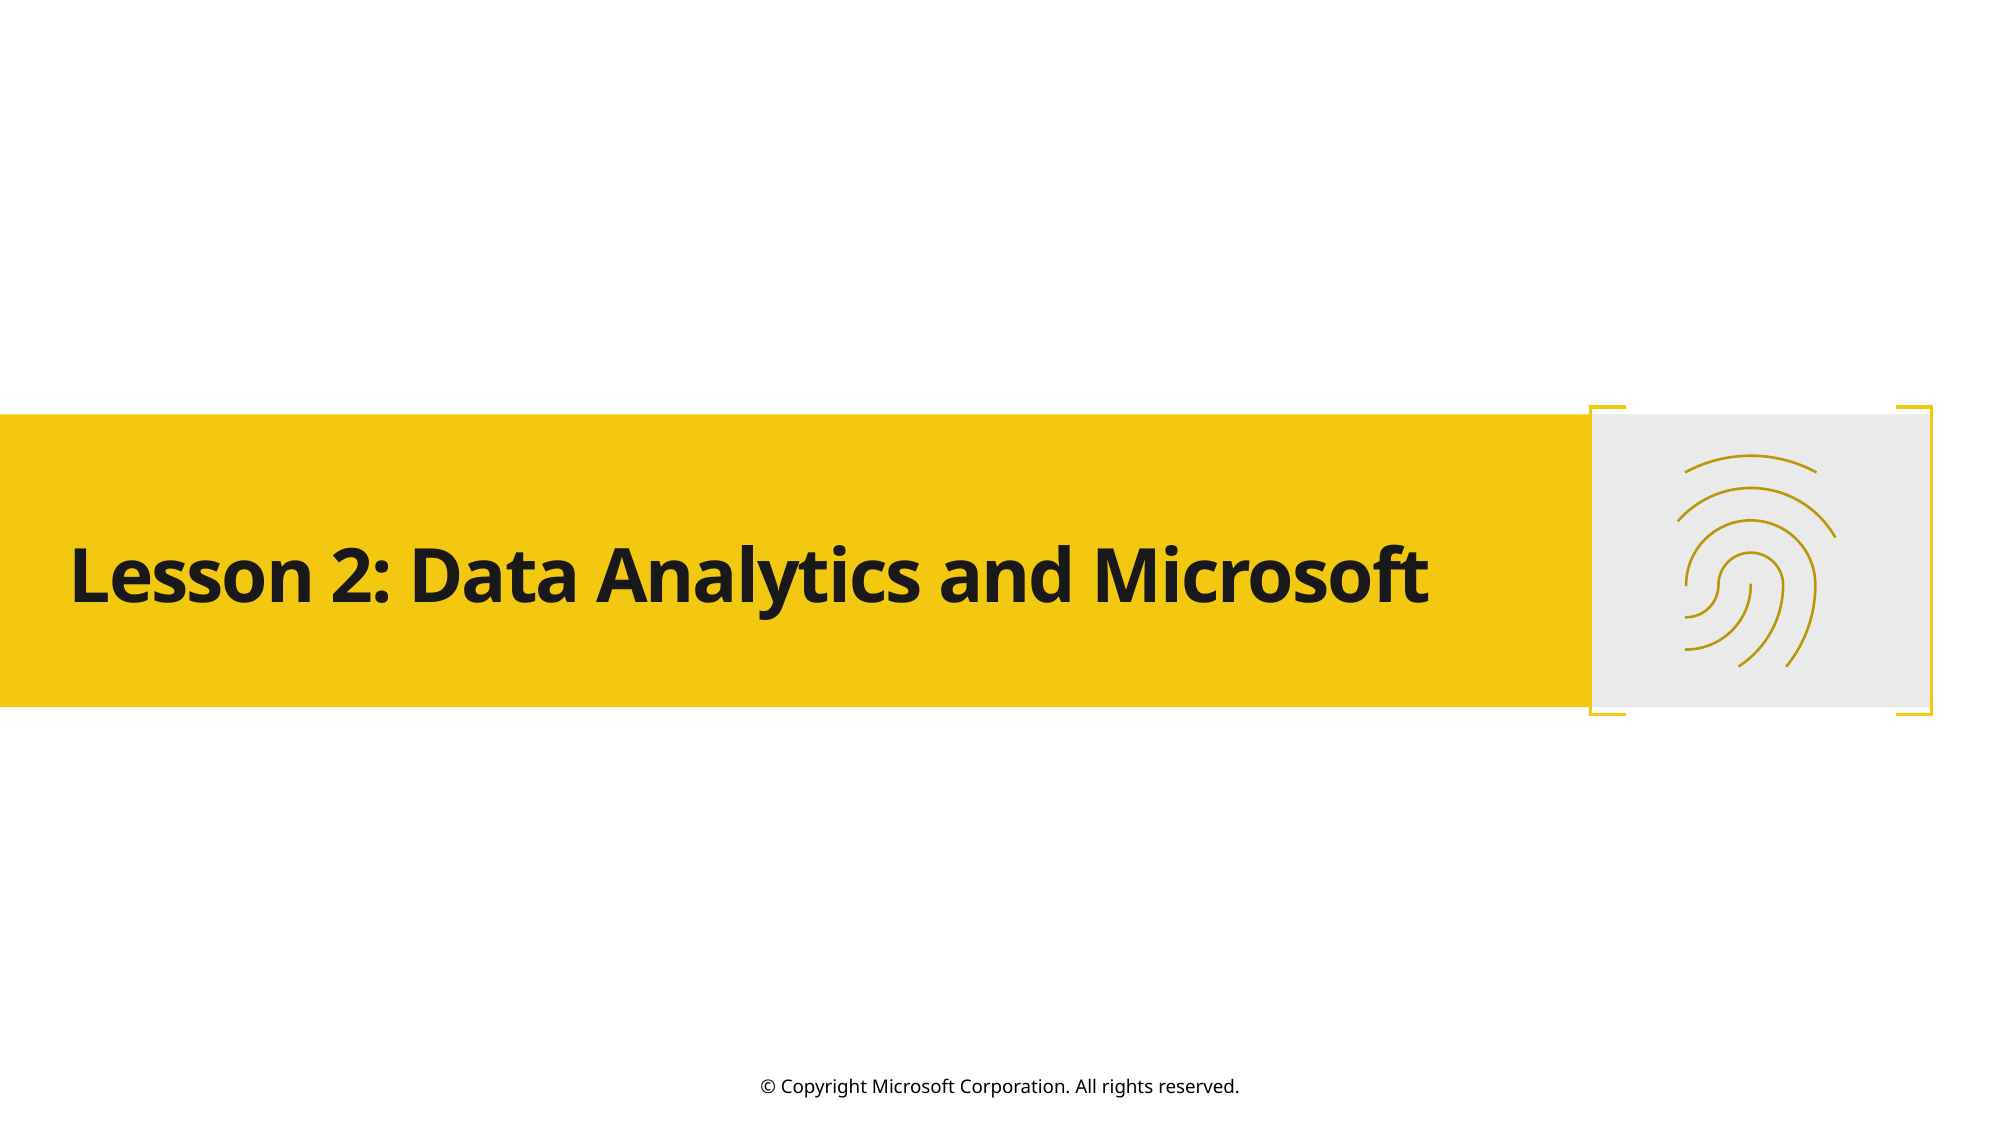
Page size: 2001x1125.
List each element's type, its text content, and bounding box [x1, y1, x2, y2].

title Lesson 2: Data Analytics and Microsoft [68, 413, 1577, 708]
text_box [1686, 455, 1816, 472]
text_box [1678, 487, 1835, 666]
